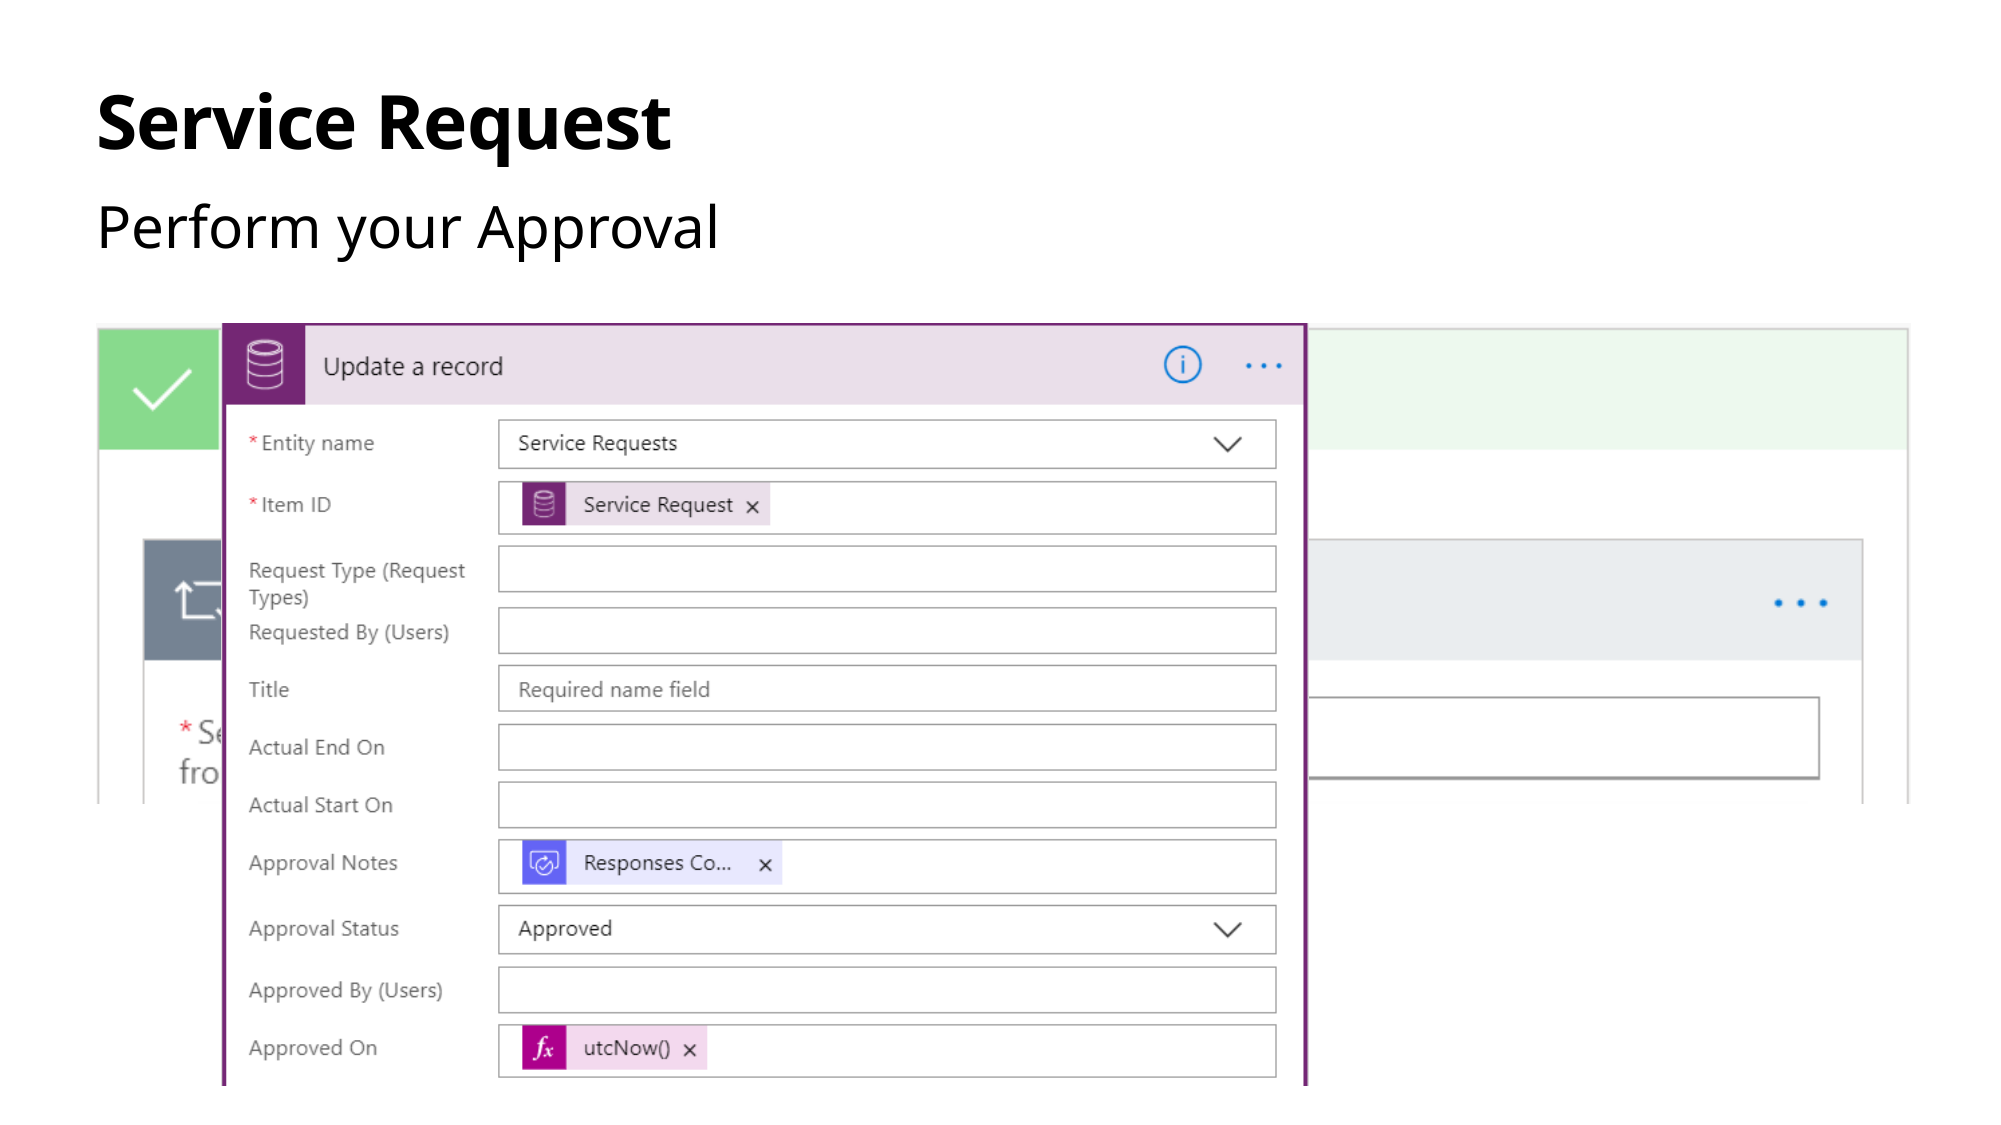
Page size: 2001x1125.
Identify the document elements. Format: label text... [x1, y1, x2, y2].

title Service Request [96, 75, 1904, 166]
picture [96, 323, 1911, 1086]
list Perform your Approval [96, 190, 1904, 261]
